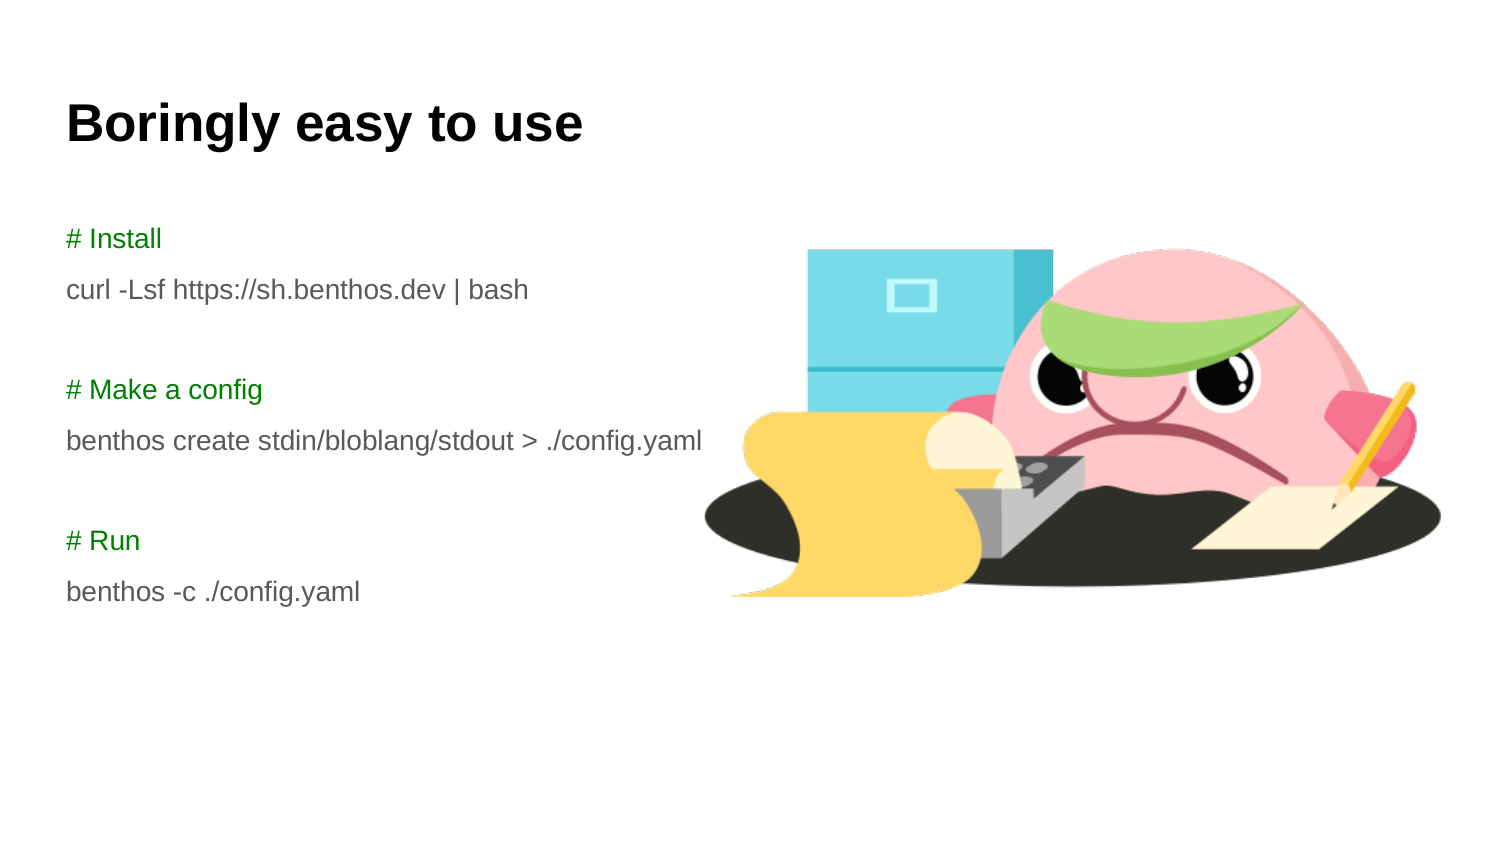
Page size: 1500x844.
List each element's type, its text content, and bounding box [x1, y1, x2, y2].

picture [697, 246, 1450, 597]
list # Install curl -Lsf https://sh.benthos.dev | bash # Make a config benthos create stdin/bloblang/stdout > ./config.yaml # Run benthos -c ./config.yaml [51, 189, 1449, 750]
title Boringly easy to use [51, 72, 1449, 167]
